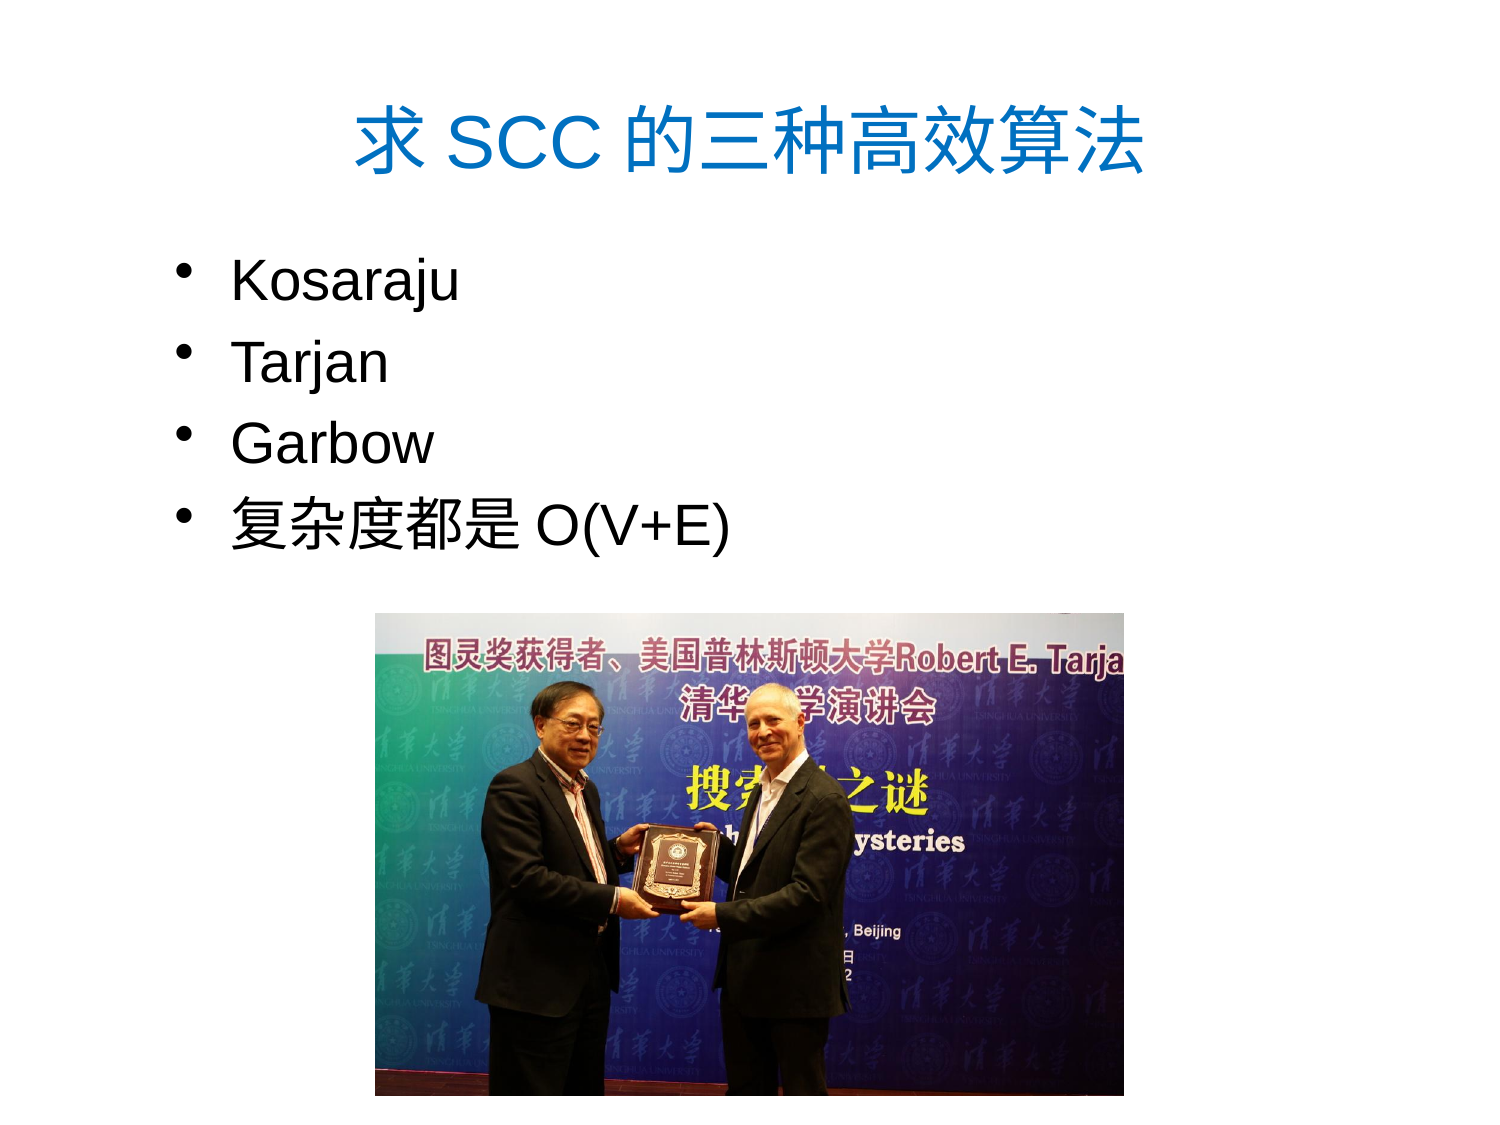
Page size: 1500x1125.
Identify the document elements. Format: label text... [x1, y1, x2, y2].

list Kosaraju Tarjan Garbow 复杂度都是O(V+E) [159, 234, 1425, 618]
picture [374, 613, 1126, 1096]
title 求SCC的三种高效算法 [75, 45, 1425, 233]
